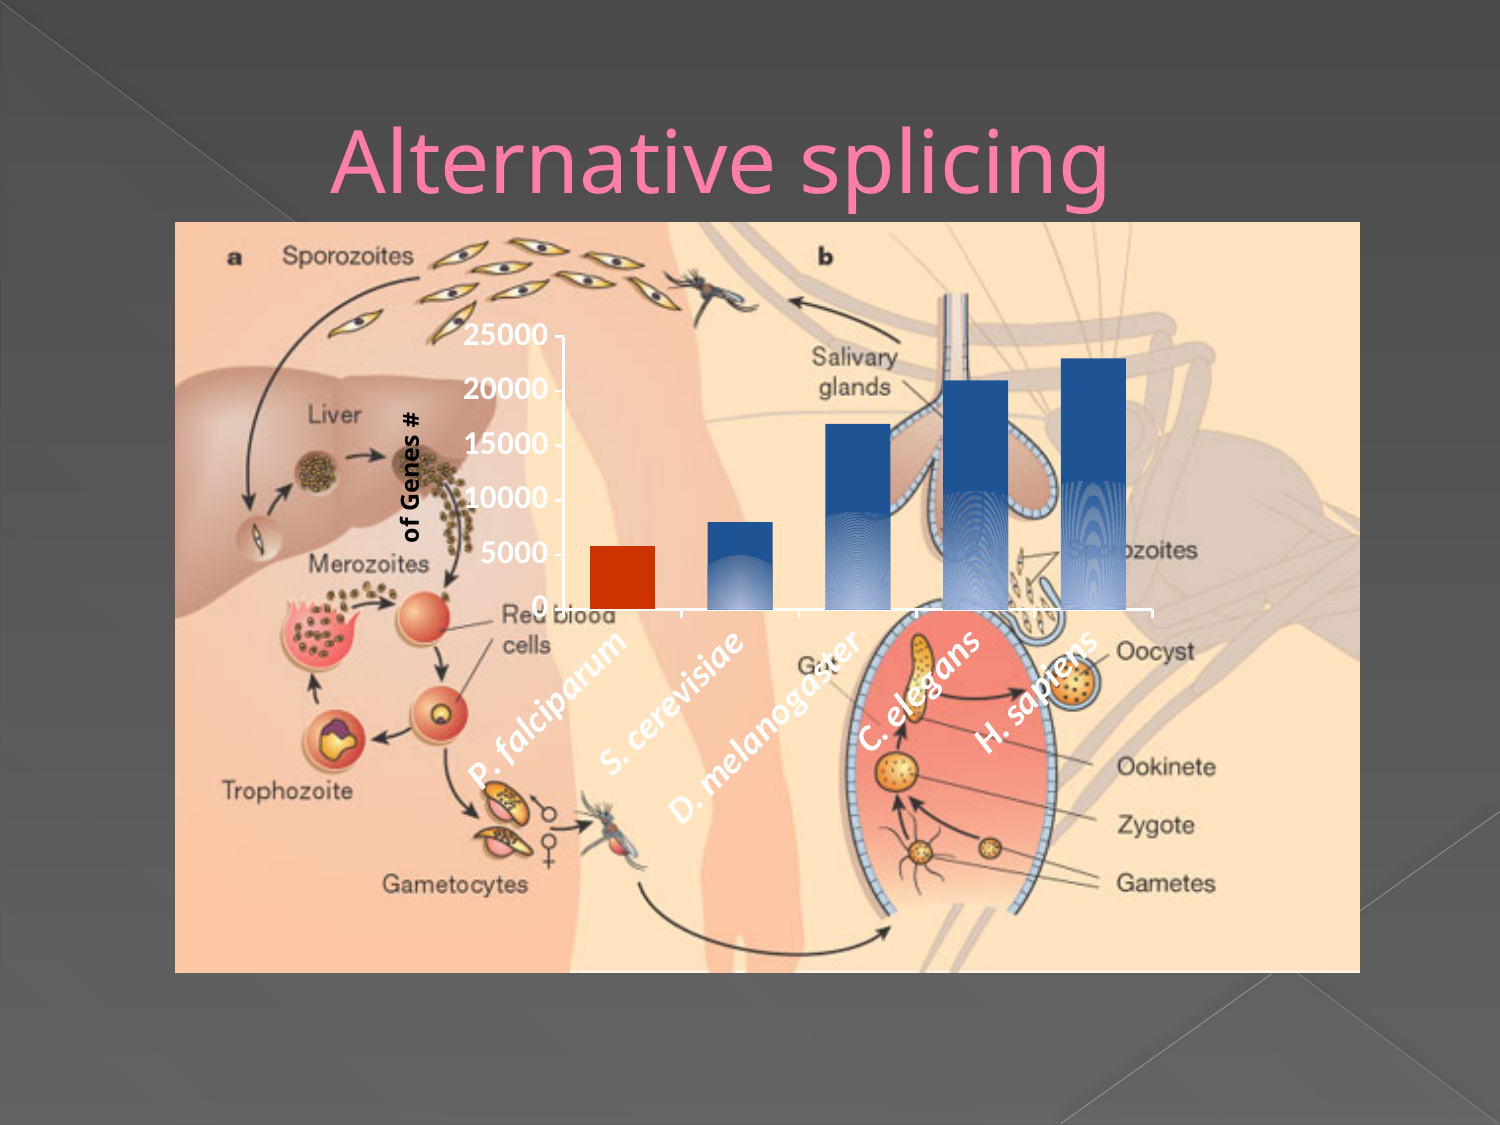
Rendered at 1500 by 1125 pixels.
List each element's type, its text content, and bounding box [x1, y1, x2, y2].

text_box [386, 292, 1184, 892]
title Alternative splicing [75, 43, 1425, 274]
picture [175, 222, 1361, 973]
